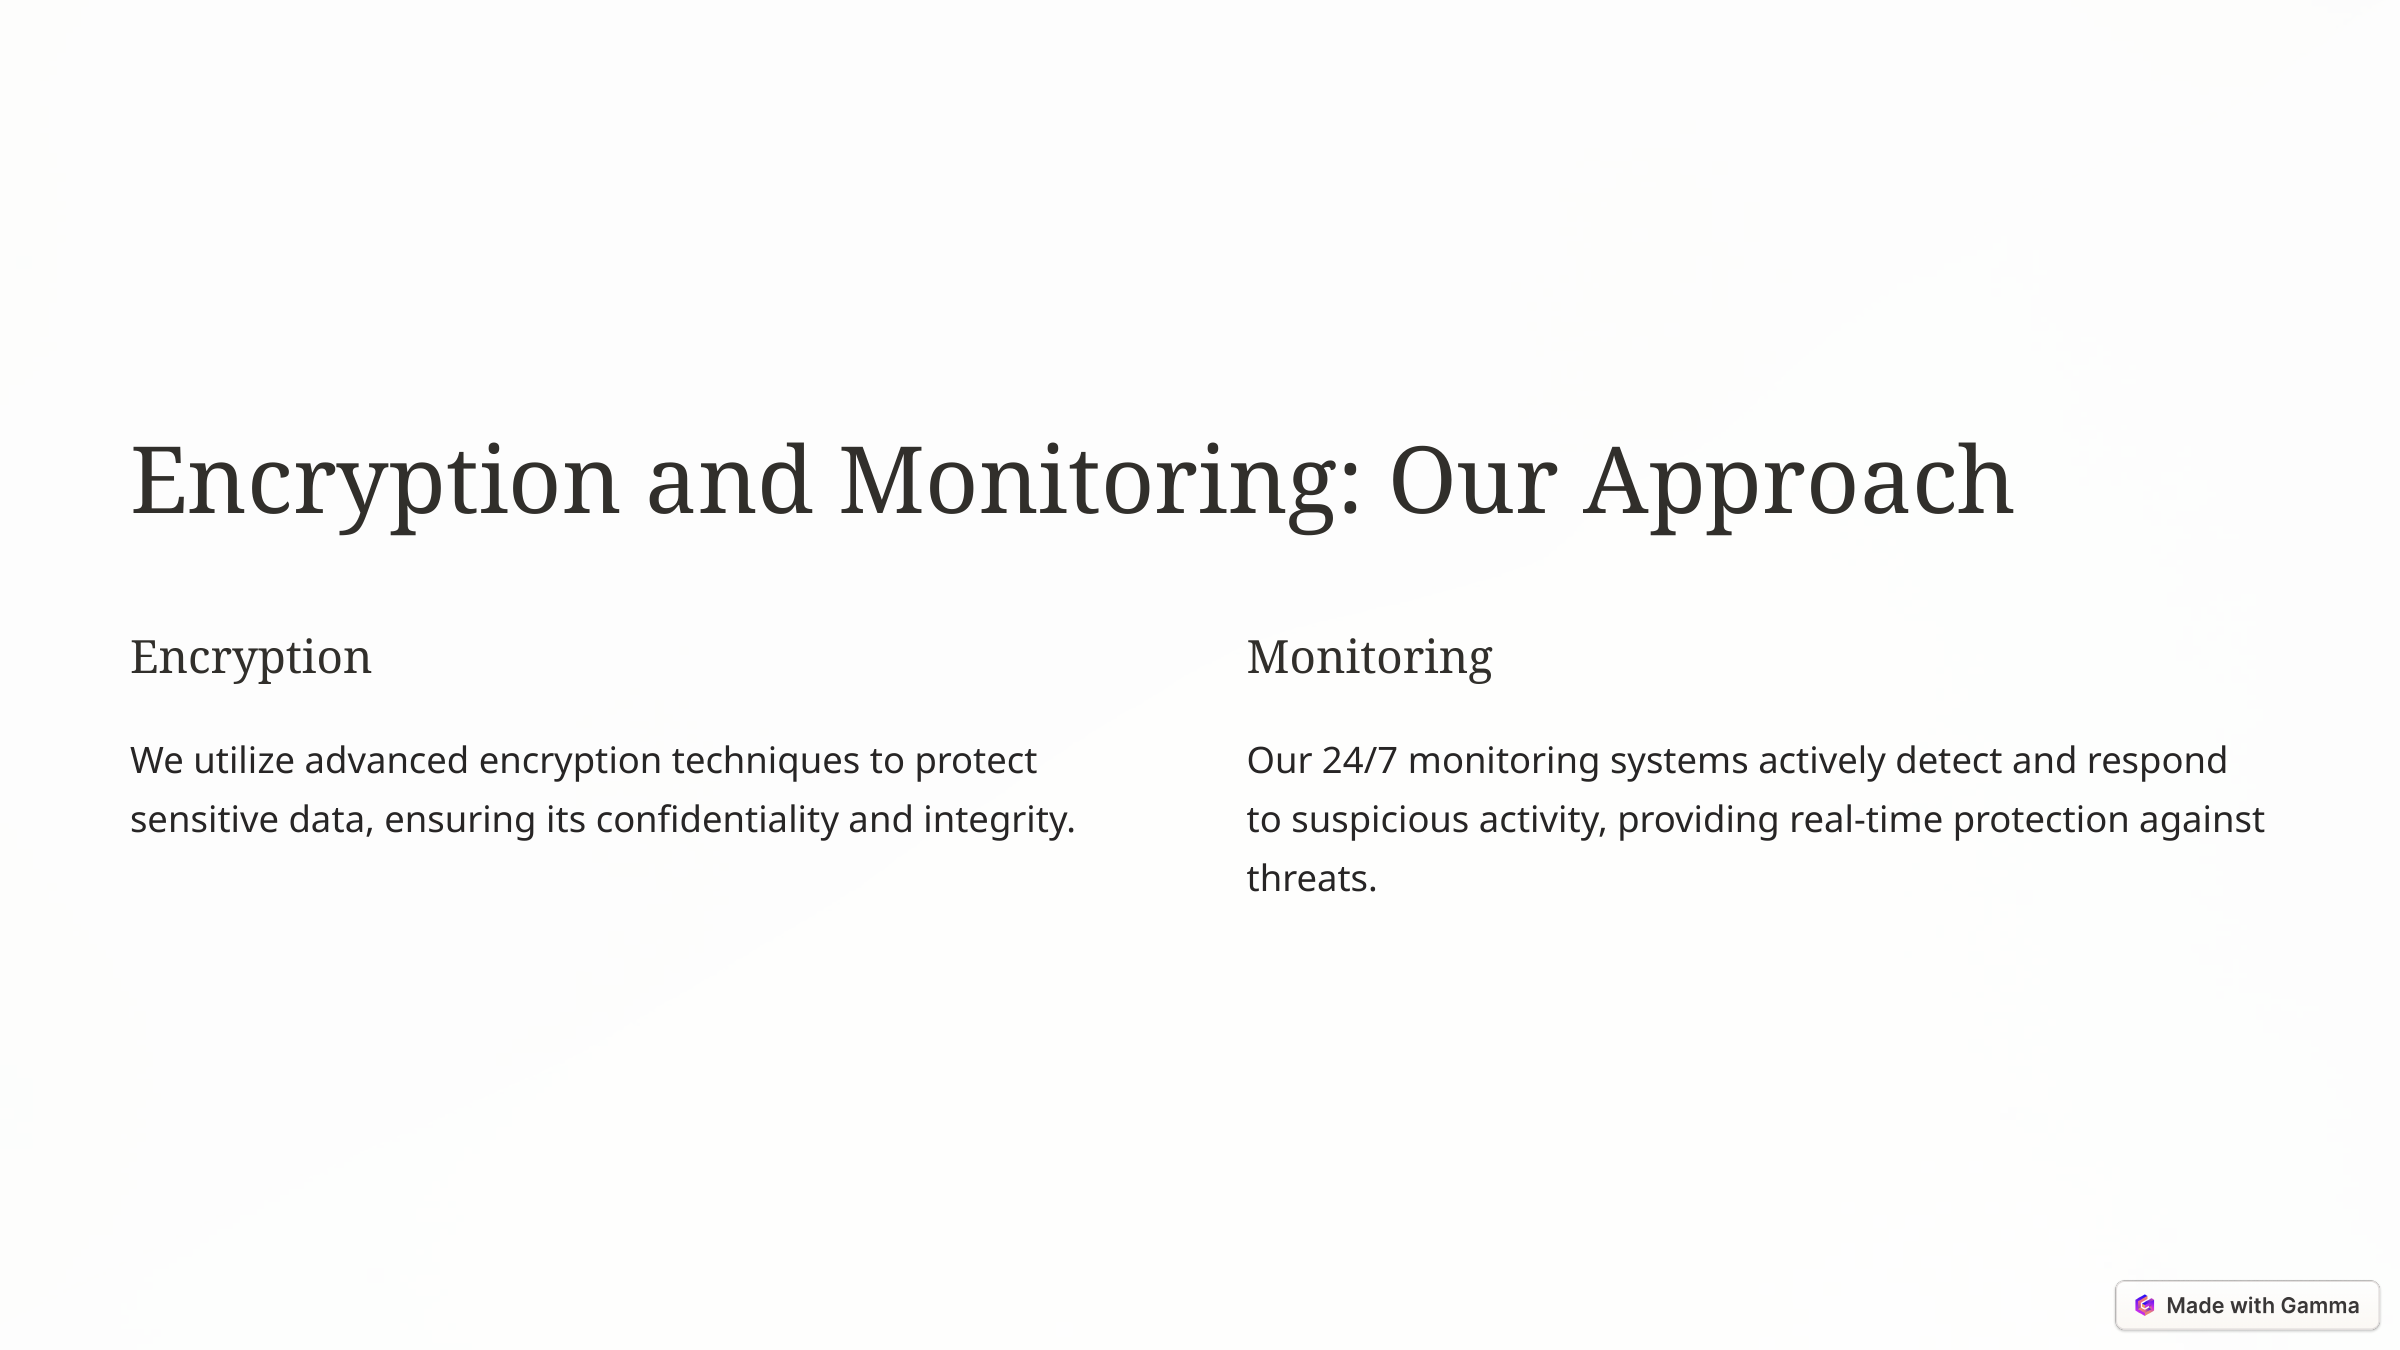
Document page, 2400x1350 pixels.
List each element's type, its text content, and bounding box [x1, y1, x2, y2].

picture [2106, 1271, 2389, 1339]
text_box Encryption and Monitoring: Our Approach [130, 416, 1894, 533]
text_box Our 24/7 monitoring systems actively detect and respond to suspicious activity, providing real-time protection against threats. [1246, 721, 2271, 900]
text_box Encryption [130, 625, 596, 684]
text_box Monitoring [1246, 625, 1712, 684]
text_box We utilize advanced encryption techniques to protect sensitive data, ensuring its confidentiality and integrity. [130, 721, 1155, 841]
